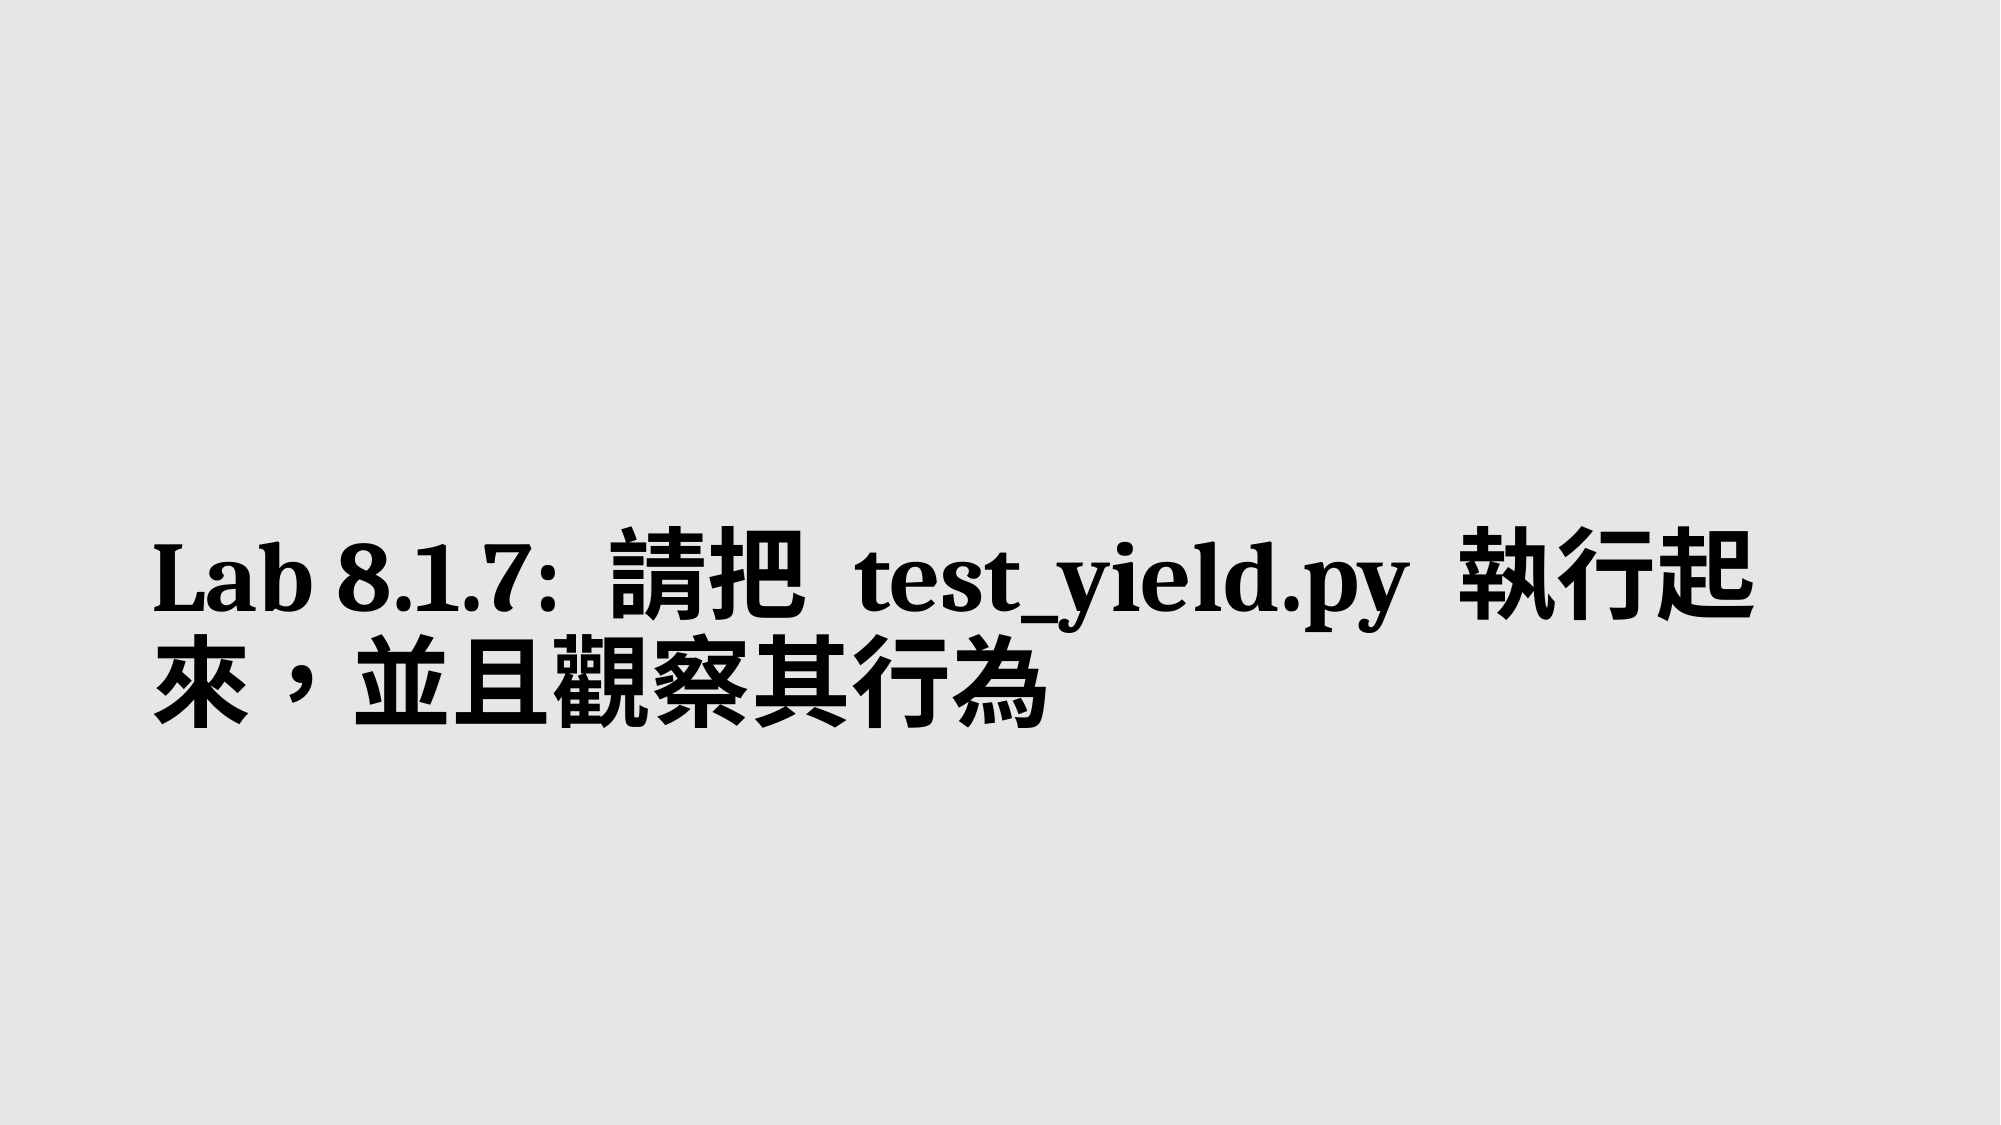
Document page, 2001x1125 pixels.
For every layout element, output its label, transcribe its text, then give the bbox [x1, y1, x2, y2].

title Lab 8.1.7: 請把 test_yield.py 執行起來，並且觀察其行為 [136, 280, 1862, 749]
